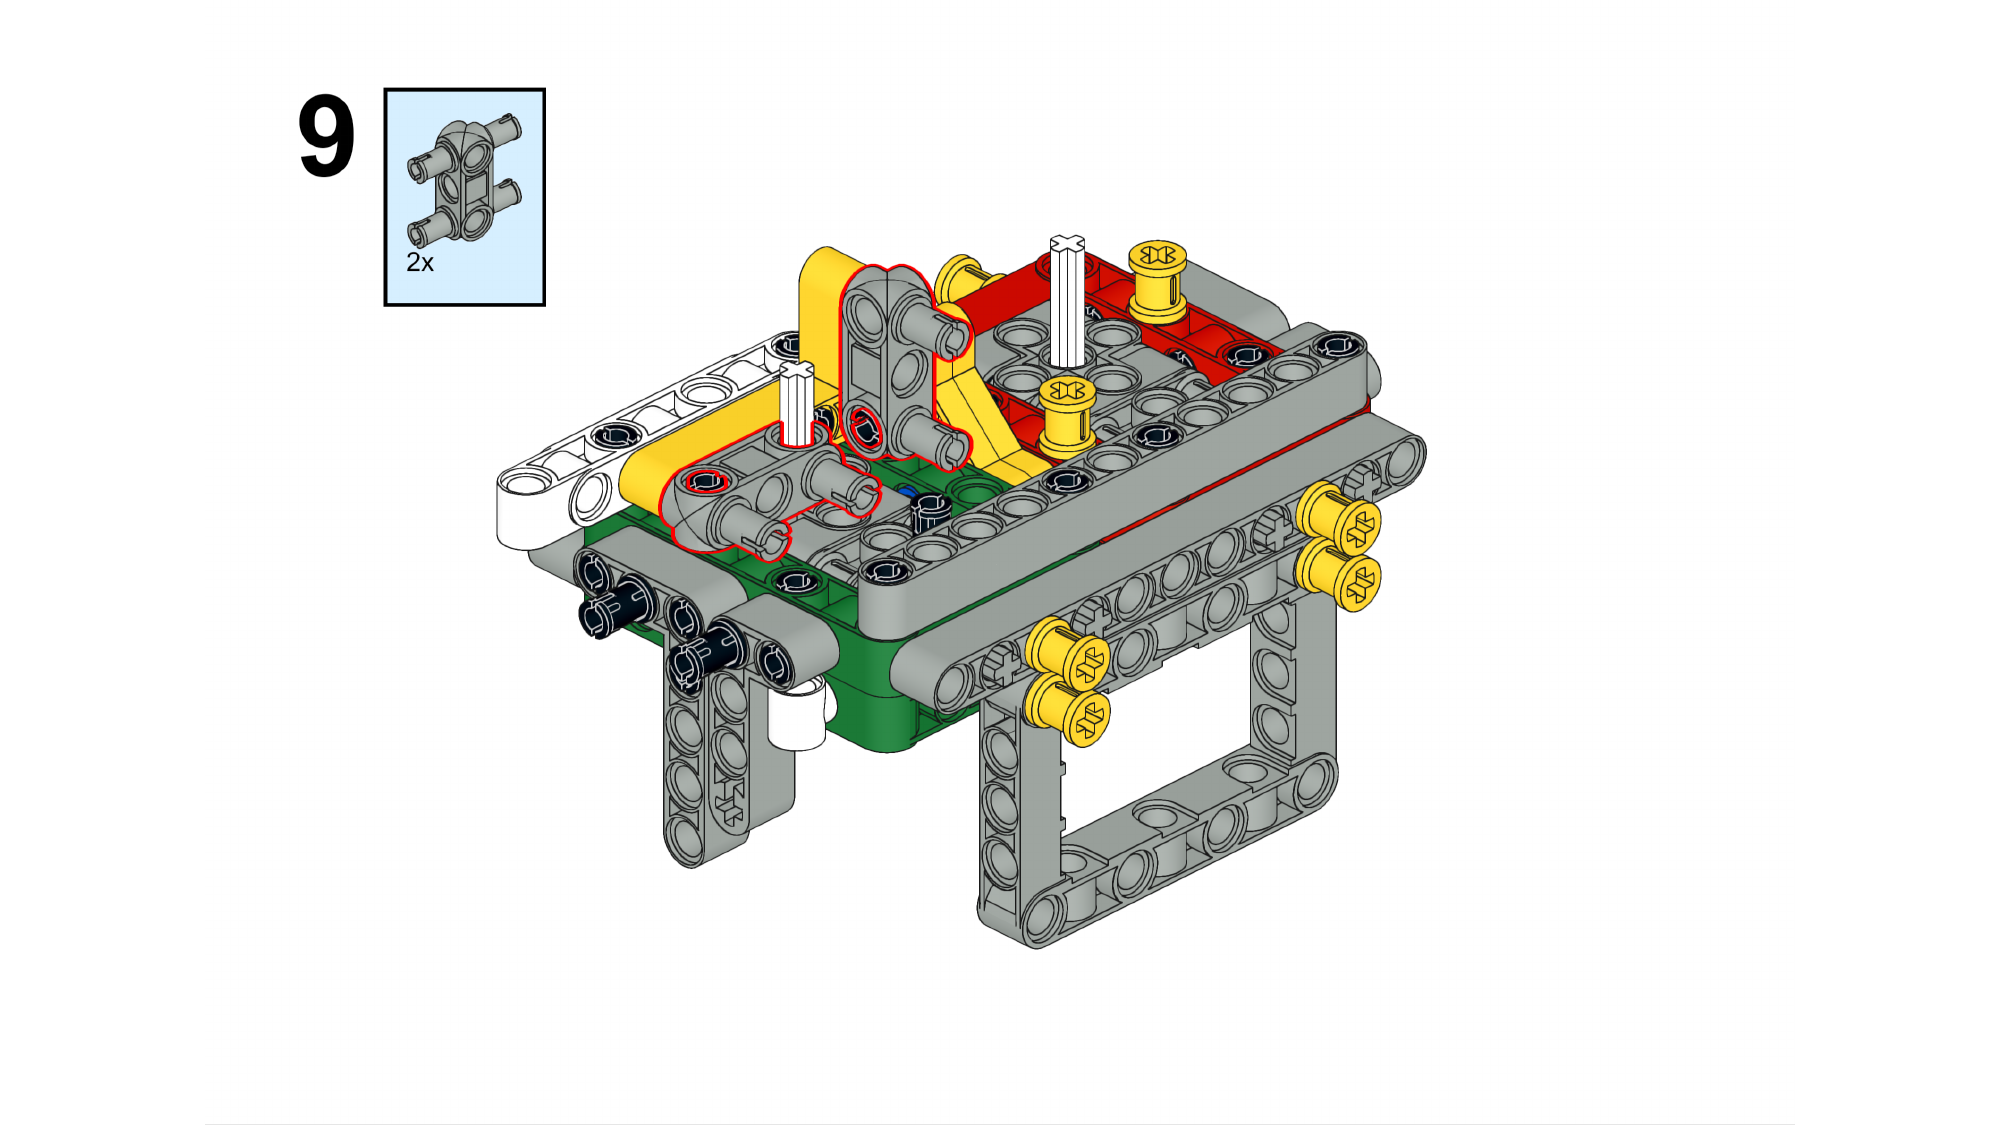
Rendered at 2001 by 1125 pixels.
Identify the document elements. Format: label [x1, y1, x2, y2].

picture [204, 0, 1796, 1125]
